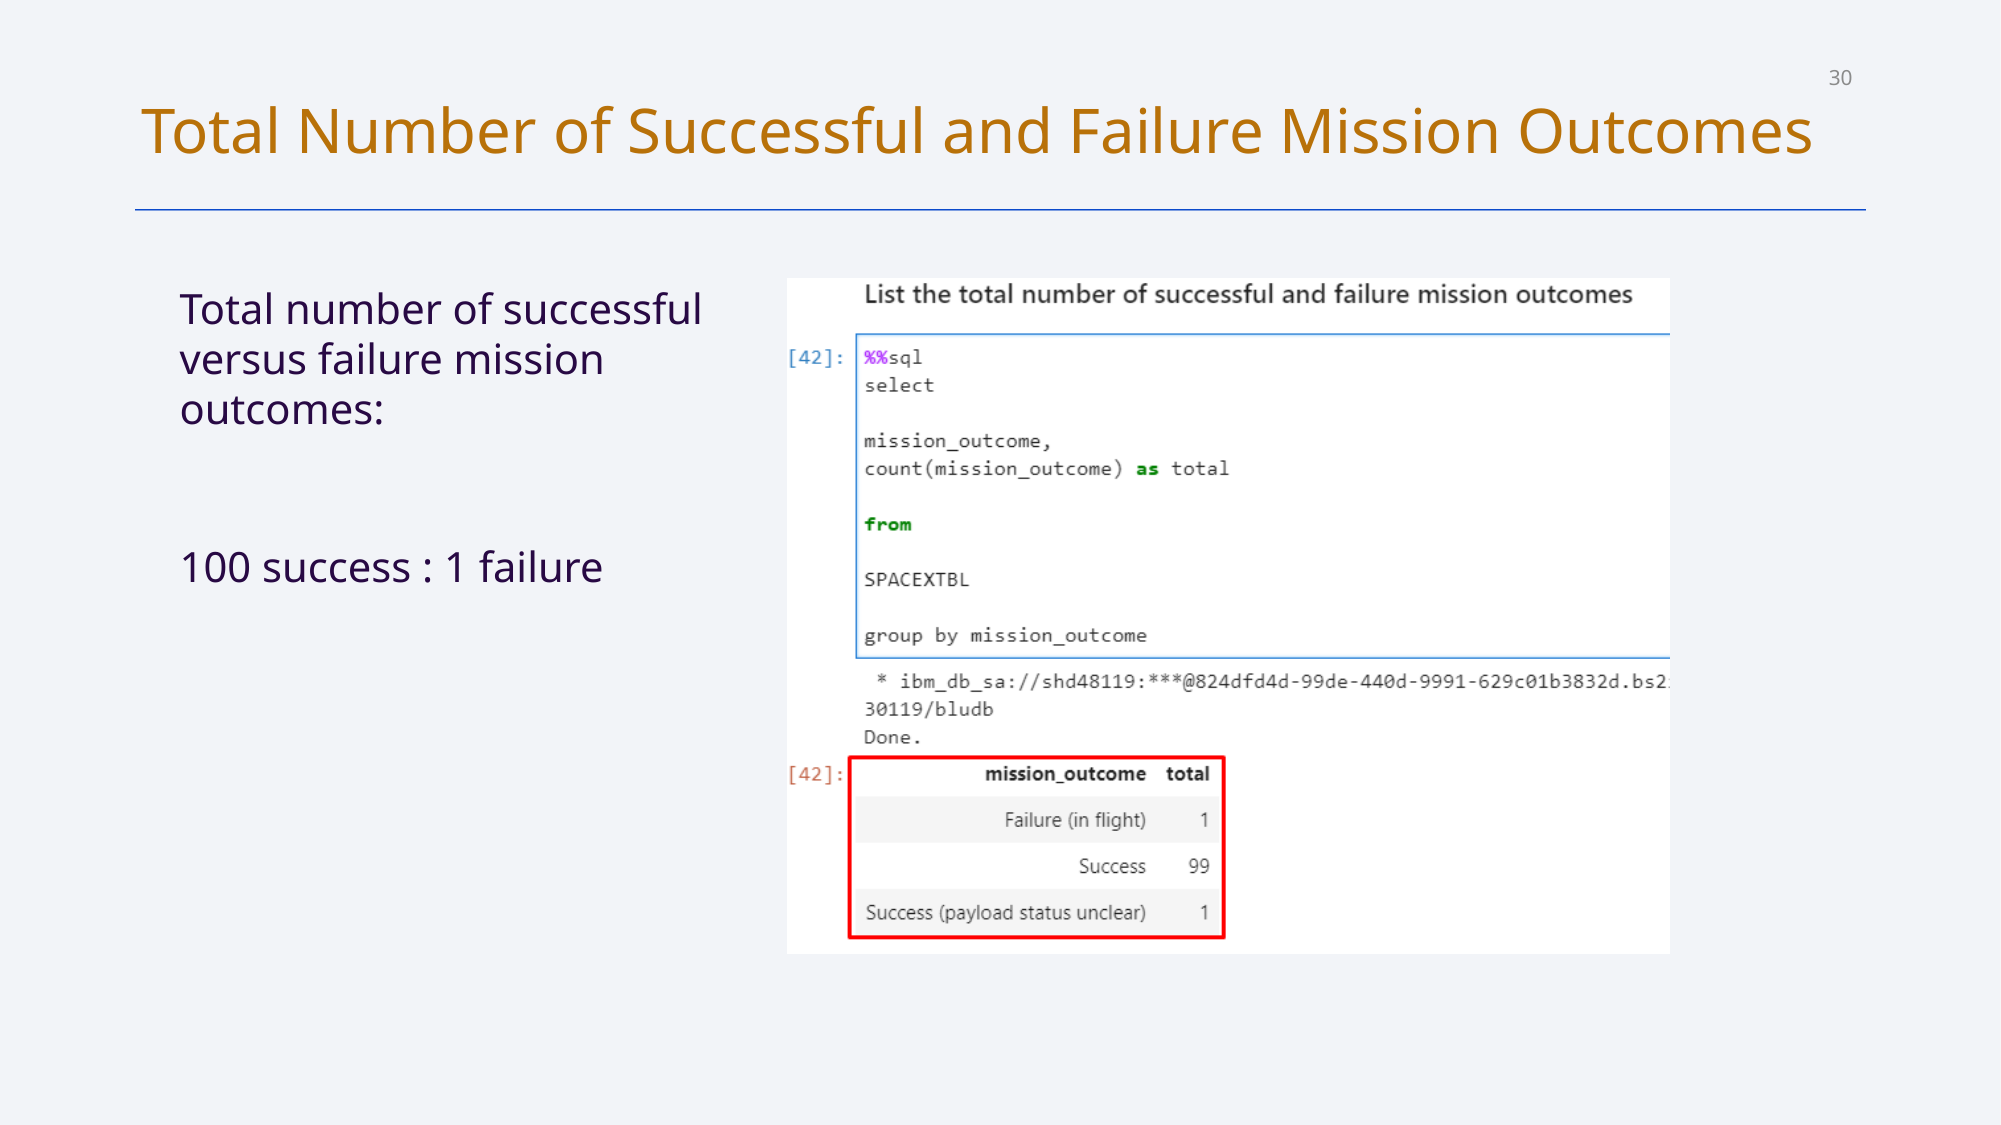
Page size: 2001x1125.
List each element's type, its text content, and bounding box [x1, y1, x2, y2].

slide_number 30 [1717, 52, 1868, 105]
list Total number of successful versus failure mission outcomes: 100 success : 1 failure [164, 274, 753, 989]
picture [0, 0, 2001, 1125]
text_box Total Number of Successful and Failure Mission Outcomes [126, 88, 1852, 179]
